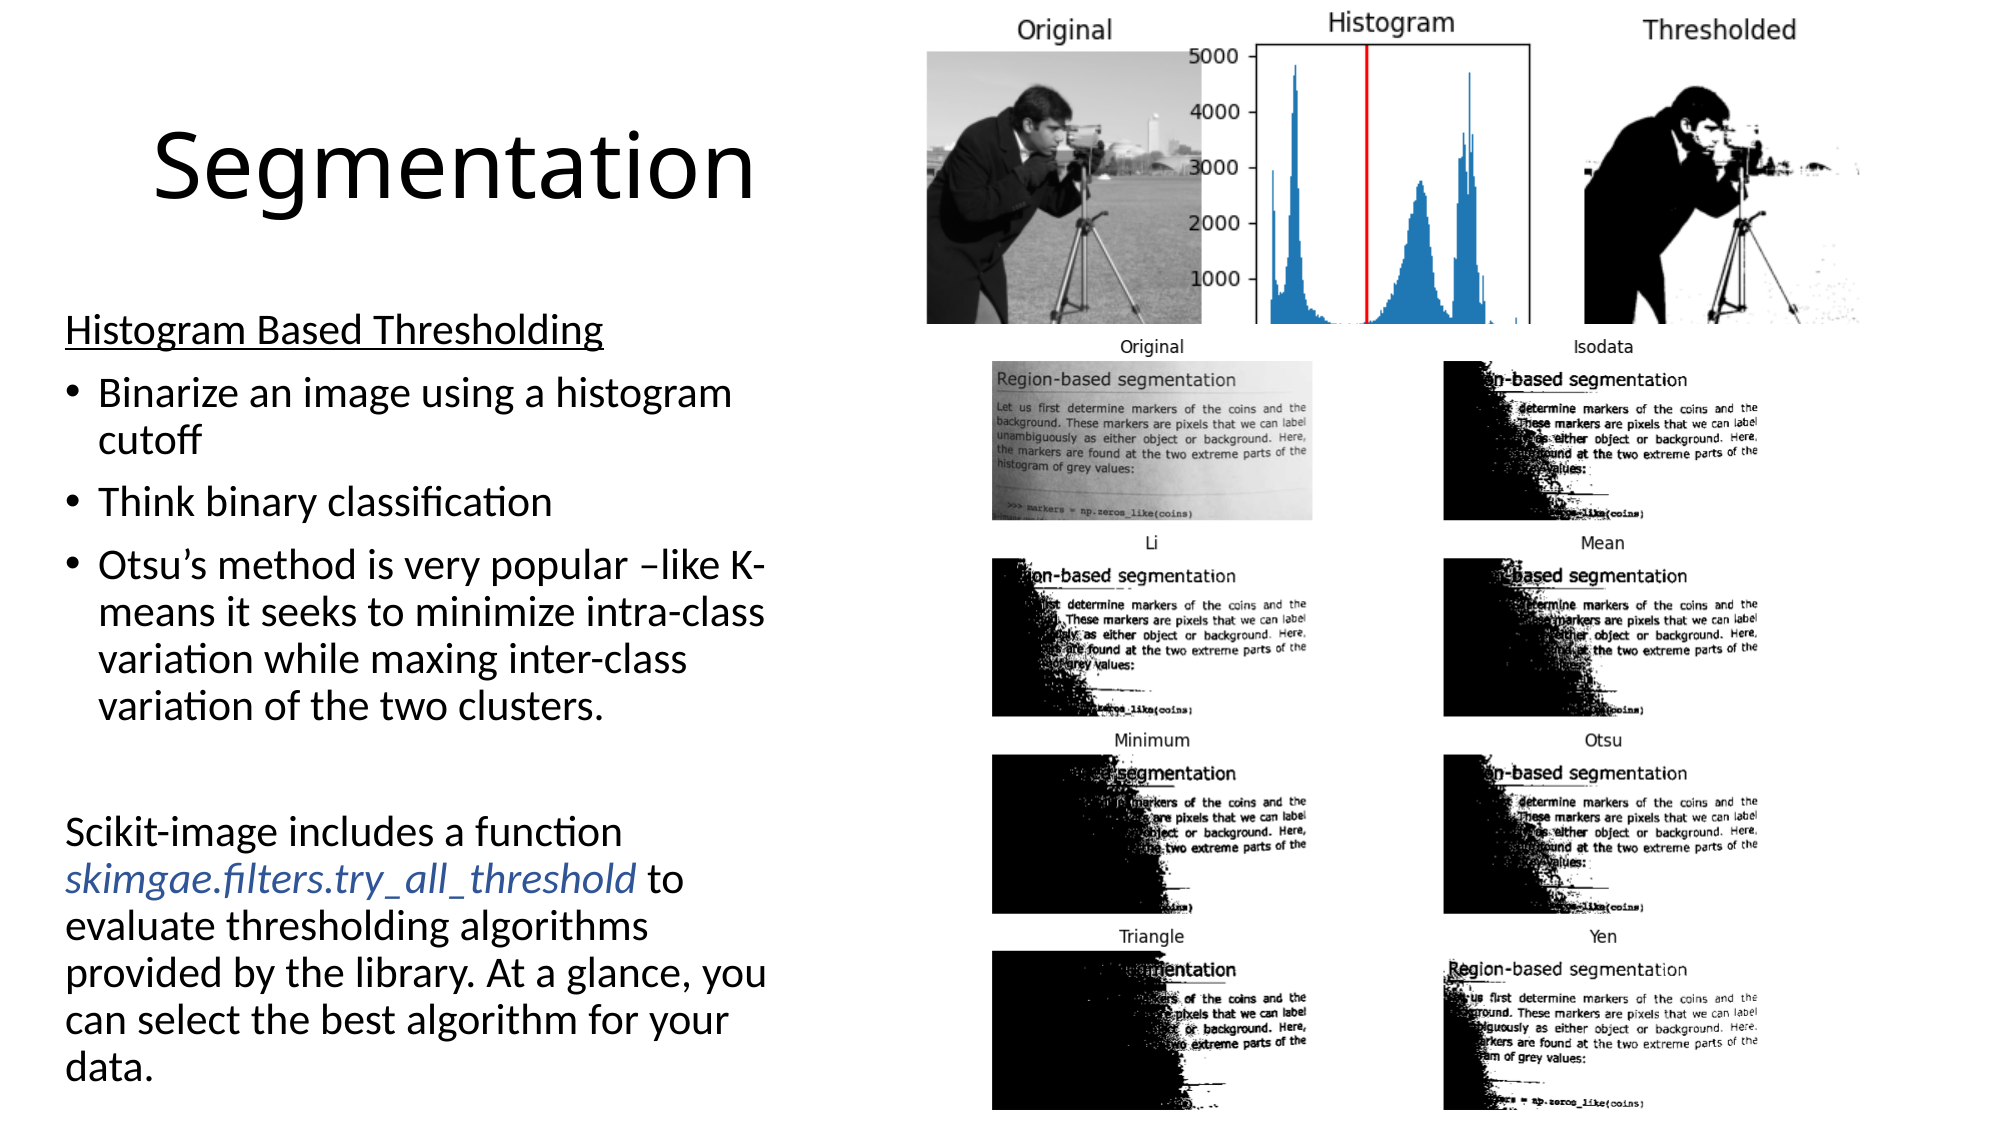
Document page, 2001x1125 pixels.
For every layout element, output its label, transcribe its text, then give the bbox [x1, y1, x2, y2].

list Histogram Based Thresholding Binarize an image using a histogram cutoff Think binary classification Otsu’s method is very popular –like K-means it seeks to minimize intra-class variation while maxing inter-class variation of the two clusters. Scikit-image includes a function skimgae.filters.try_all_threshold to evaluate thresholding algorithms provided by the library. At a glance, you can select the best algorithm for your data. [50, 299, 832, 1100]
title Segmentation [137, 59, 777, 278]
picture [777, 0, 1978, 1125]
